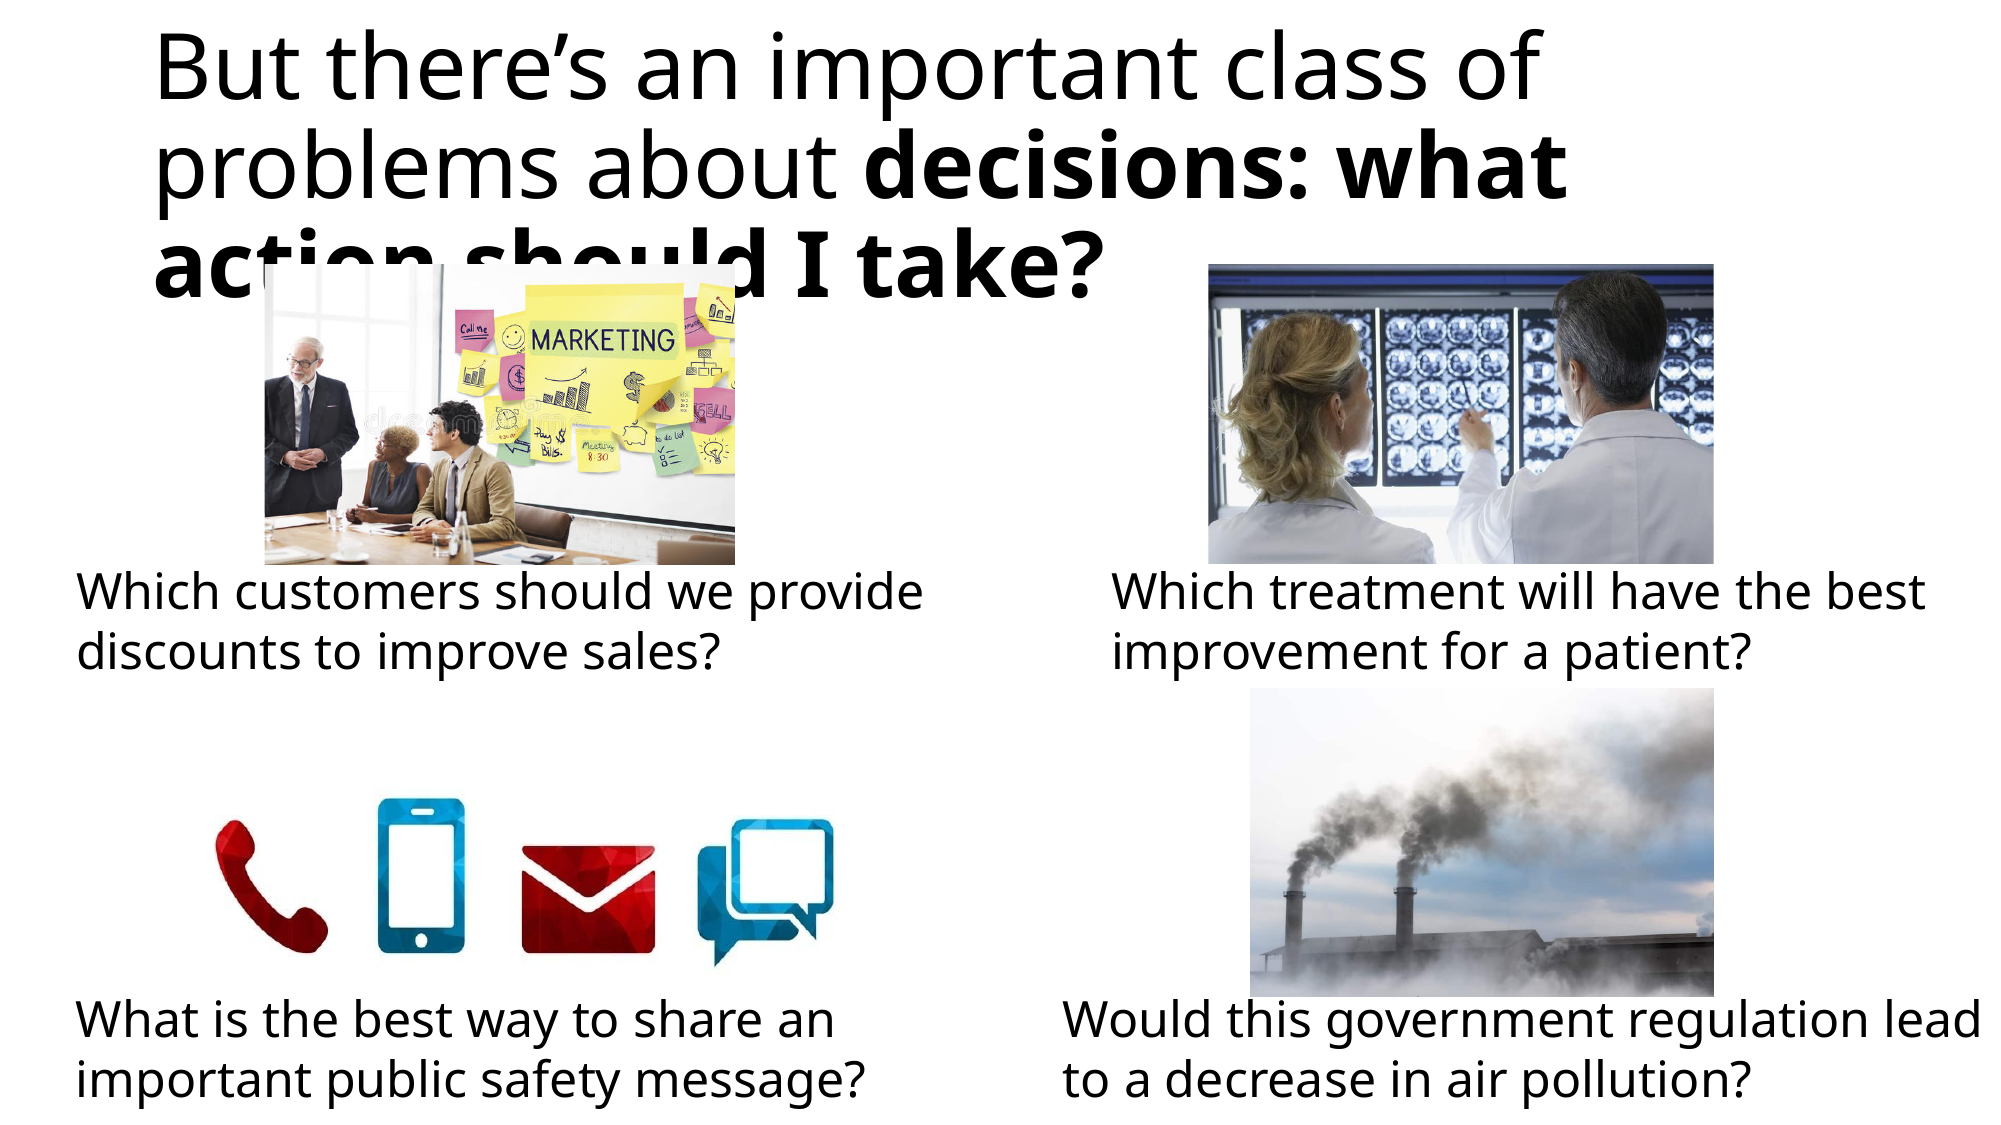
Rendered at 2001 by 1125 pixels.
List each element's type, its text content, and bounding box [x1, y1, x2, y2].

text_box Which treatment will have the best improvement for a patient? [1096, 551, 2000, 687]
title But there’s an important class of problems about decisions: what action should I take? [137, 59, 1863, 278]
picture [1207, 263, 1715, 565]
text_box Which customers should we provide discounts to improve sales? [61, 551, 1062, 687]
picture [1249, 687, 1715, 997]
picture [213, 785, 838, 997]
text_box Would this government regulation lead to a decrease in air pollution? [1048, 980, 2000, 1125]
picture [264, 263, 736, 565]
text_box What is the best way to share an important public safety message? [61, 980, 1086, 1116]
